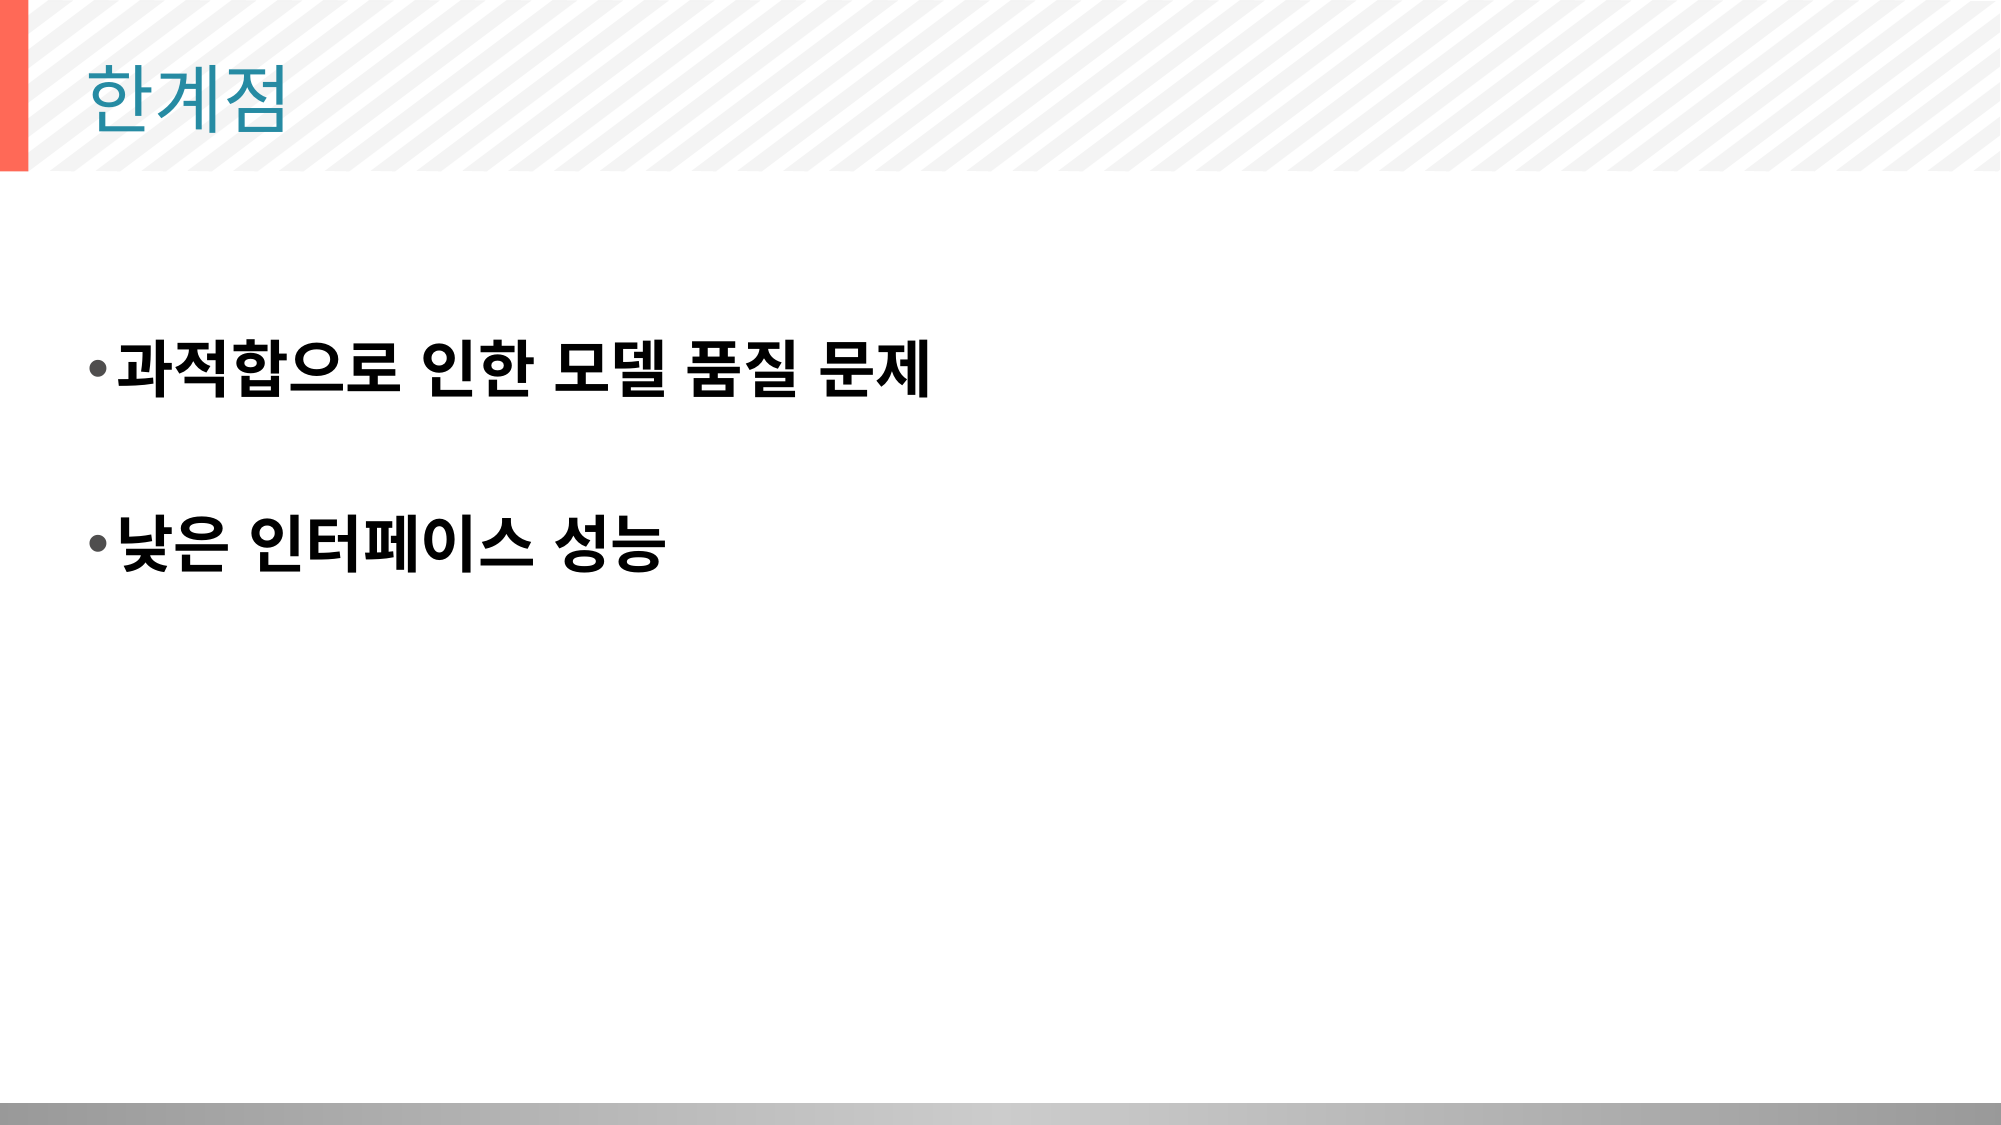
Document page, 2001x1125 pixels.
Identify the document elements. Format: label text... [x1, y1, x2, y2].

list 과적합으로 인한 모델 품질 문제 낮은 인터페이스 성능 [72, 322, 1928, 897]
title 한계점 [70, 20, 1925, 175]
